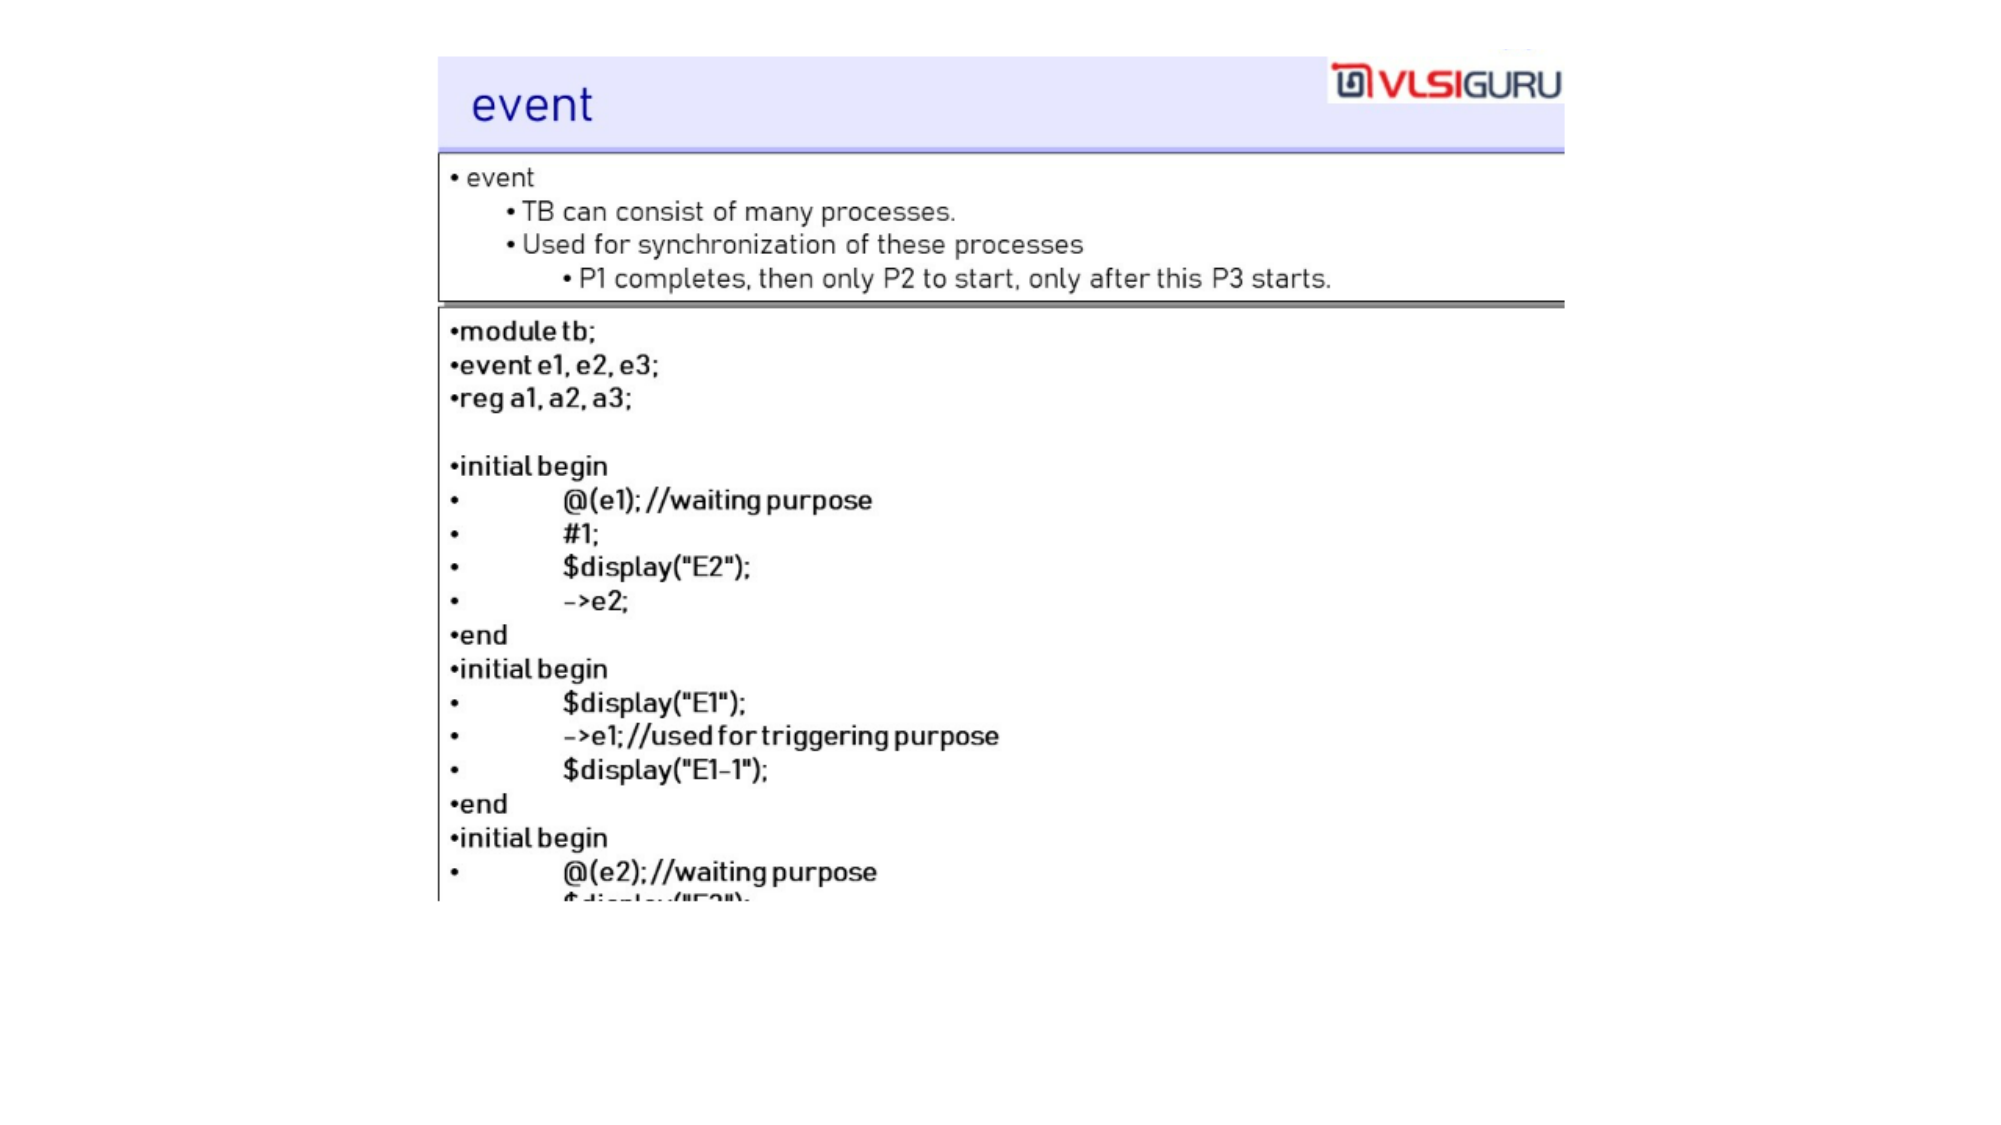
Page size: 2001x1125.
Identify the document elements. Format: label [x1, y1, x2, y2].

picture [421, 49, 1579, 1076]
